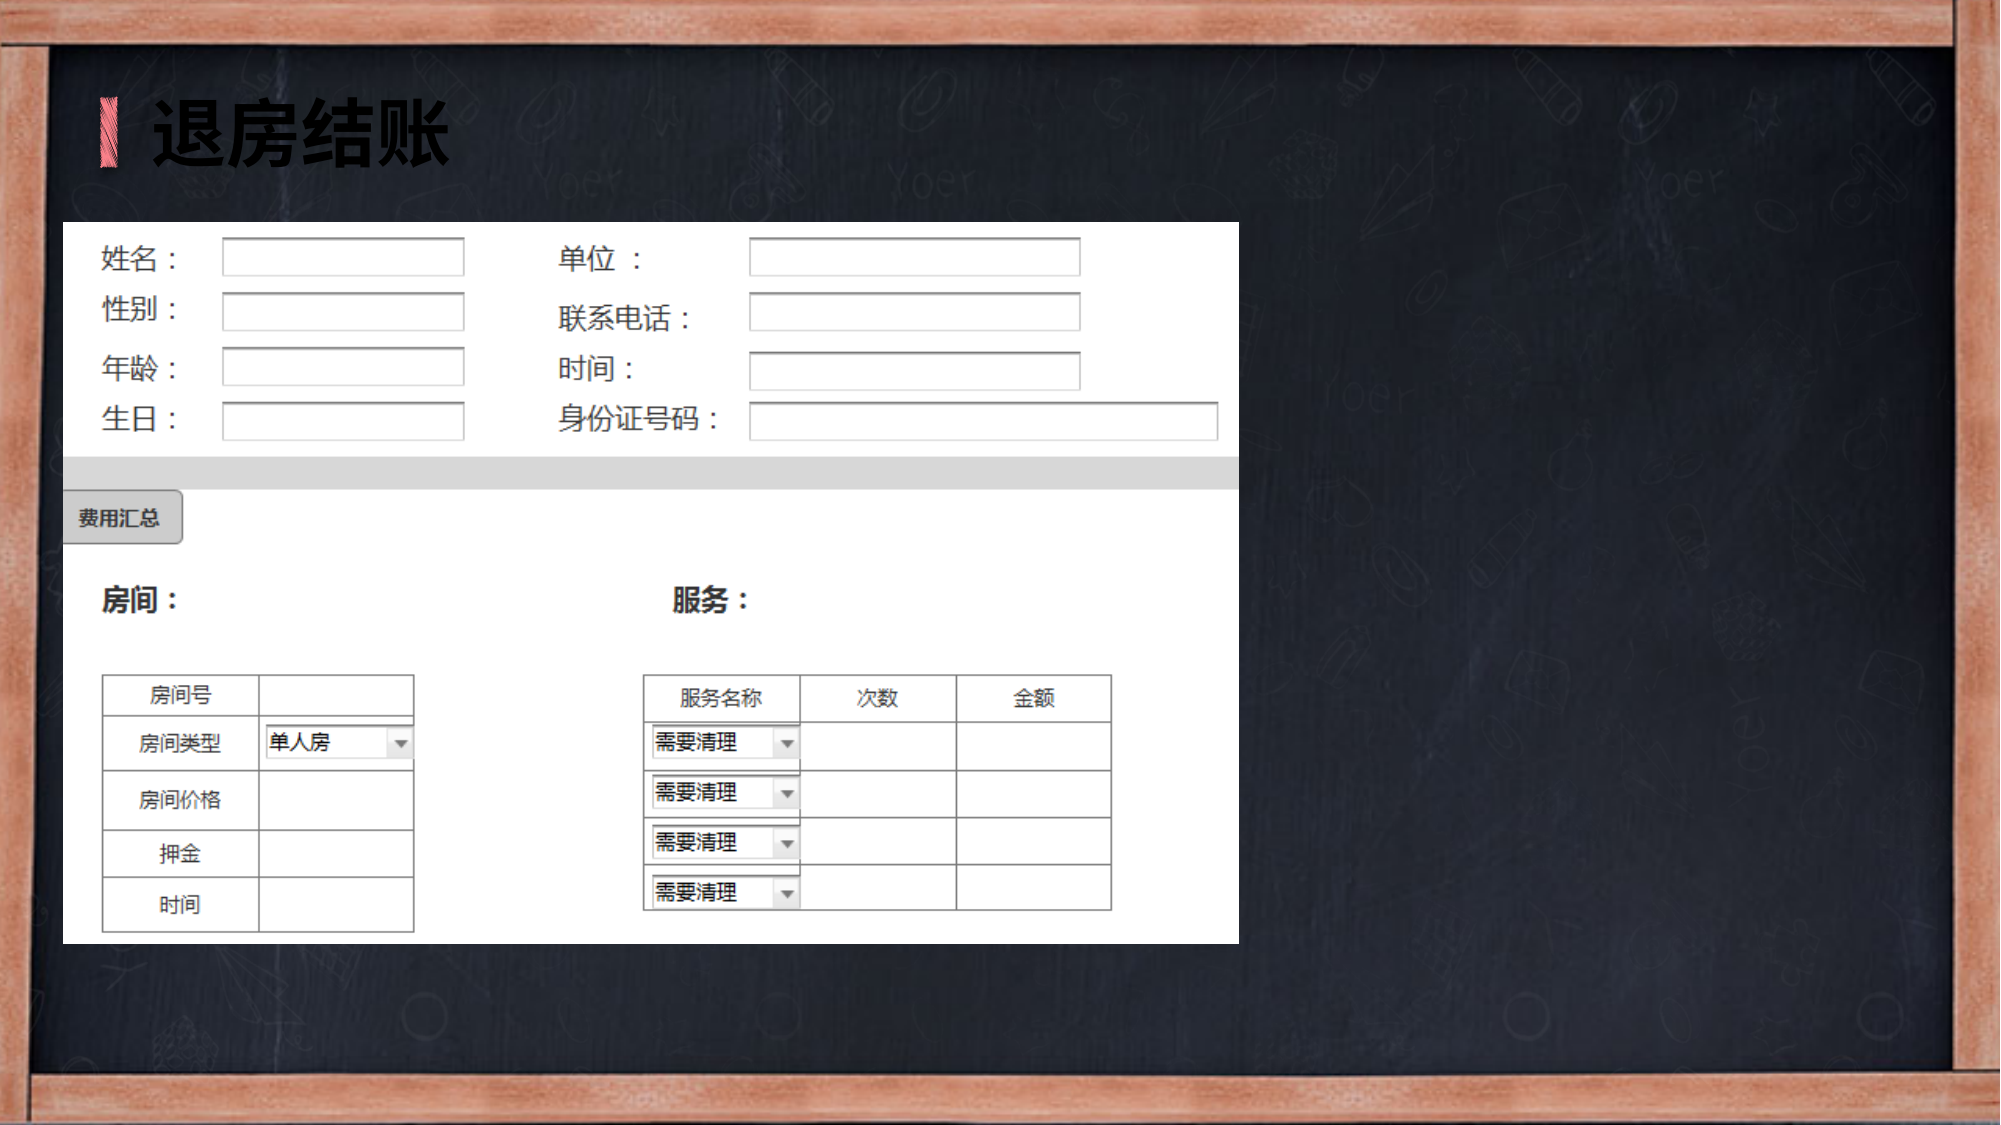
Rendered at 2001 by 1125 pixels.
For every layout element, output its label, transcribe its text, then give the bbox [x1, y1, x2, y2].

text_box [99, 96, 119, 169]
text_box 退房结账 [136, 79, 467, 185]
picture [0, 0, 2000, 1125]
